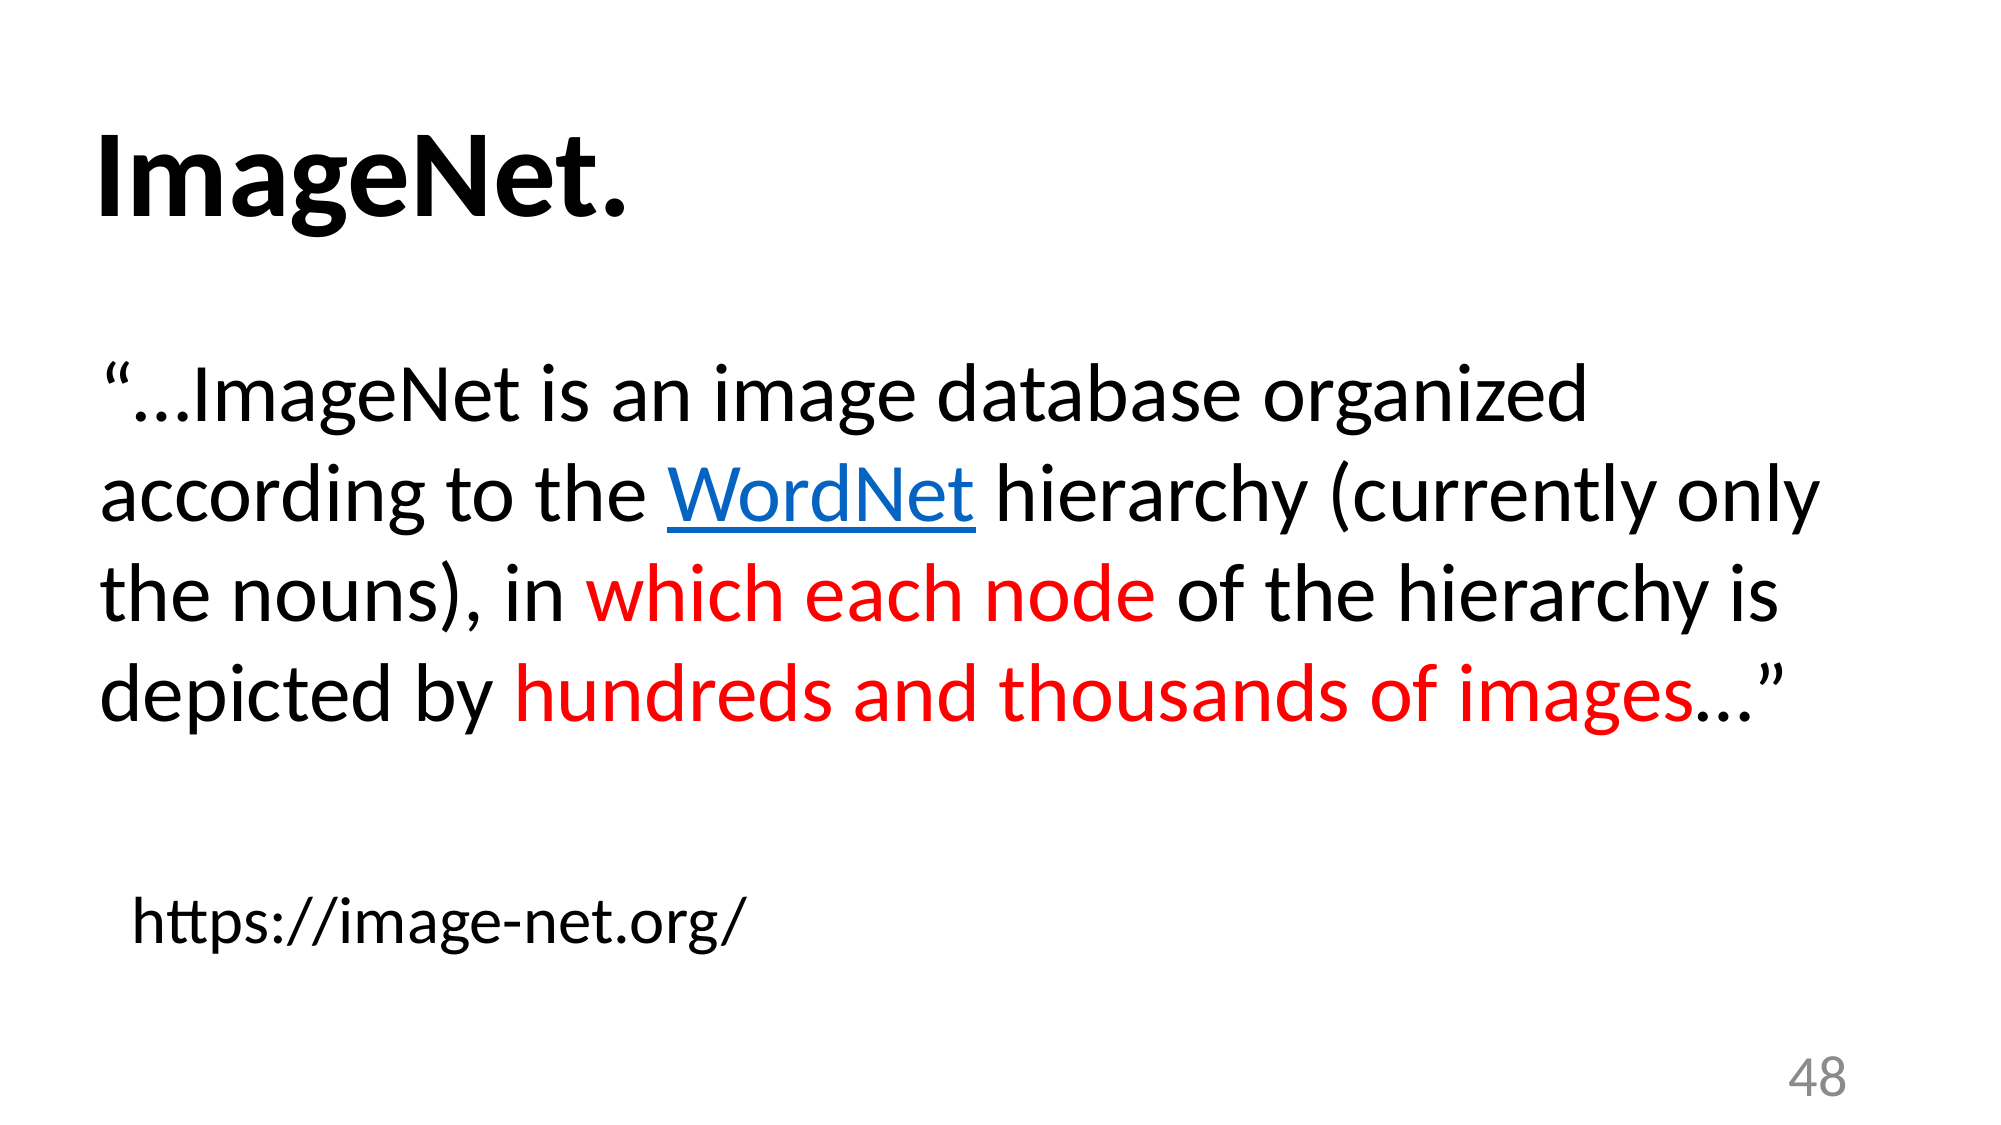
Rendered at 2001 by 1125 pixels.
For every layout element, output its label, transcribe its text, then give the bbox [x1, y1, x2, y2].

text_box ImageNet. [78, 83, 648, 249]
text_box “…ImageNet is an image database organized according to the WordNet hierarchy (currently only the nouns), in which each node of the hierarchy is depicted by hundreds and thousands of images…” [84, 331, 1913, 746]
slide_number 48 [1412, 1042, 1863, 1103]
text_box https://image-net.org/ [117, 869, 763, 965]
